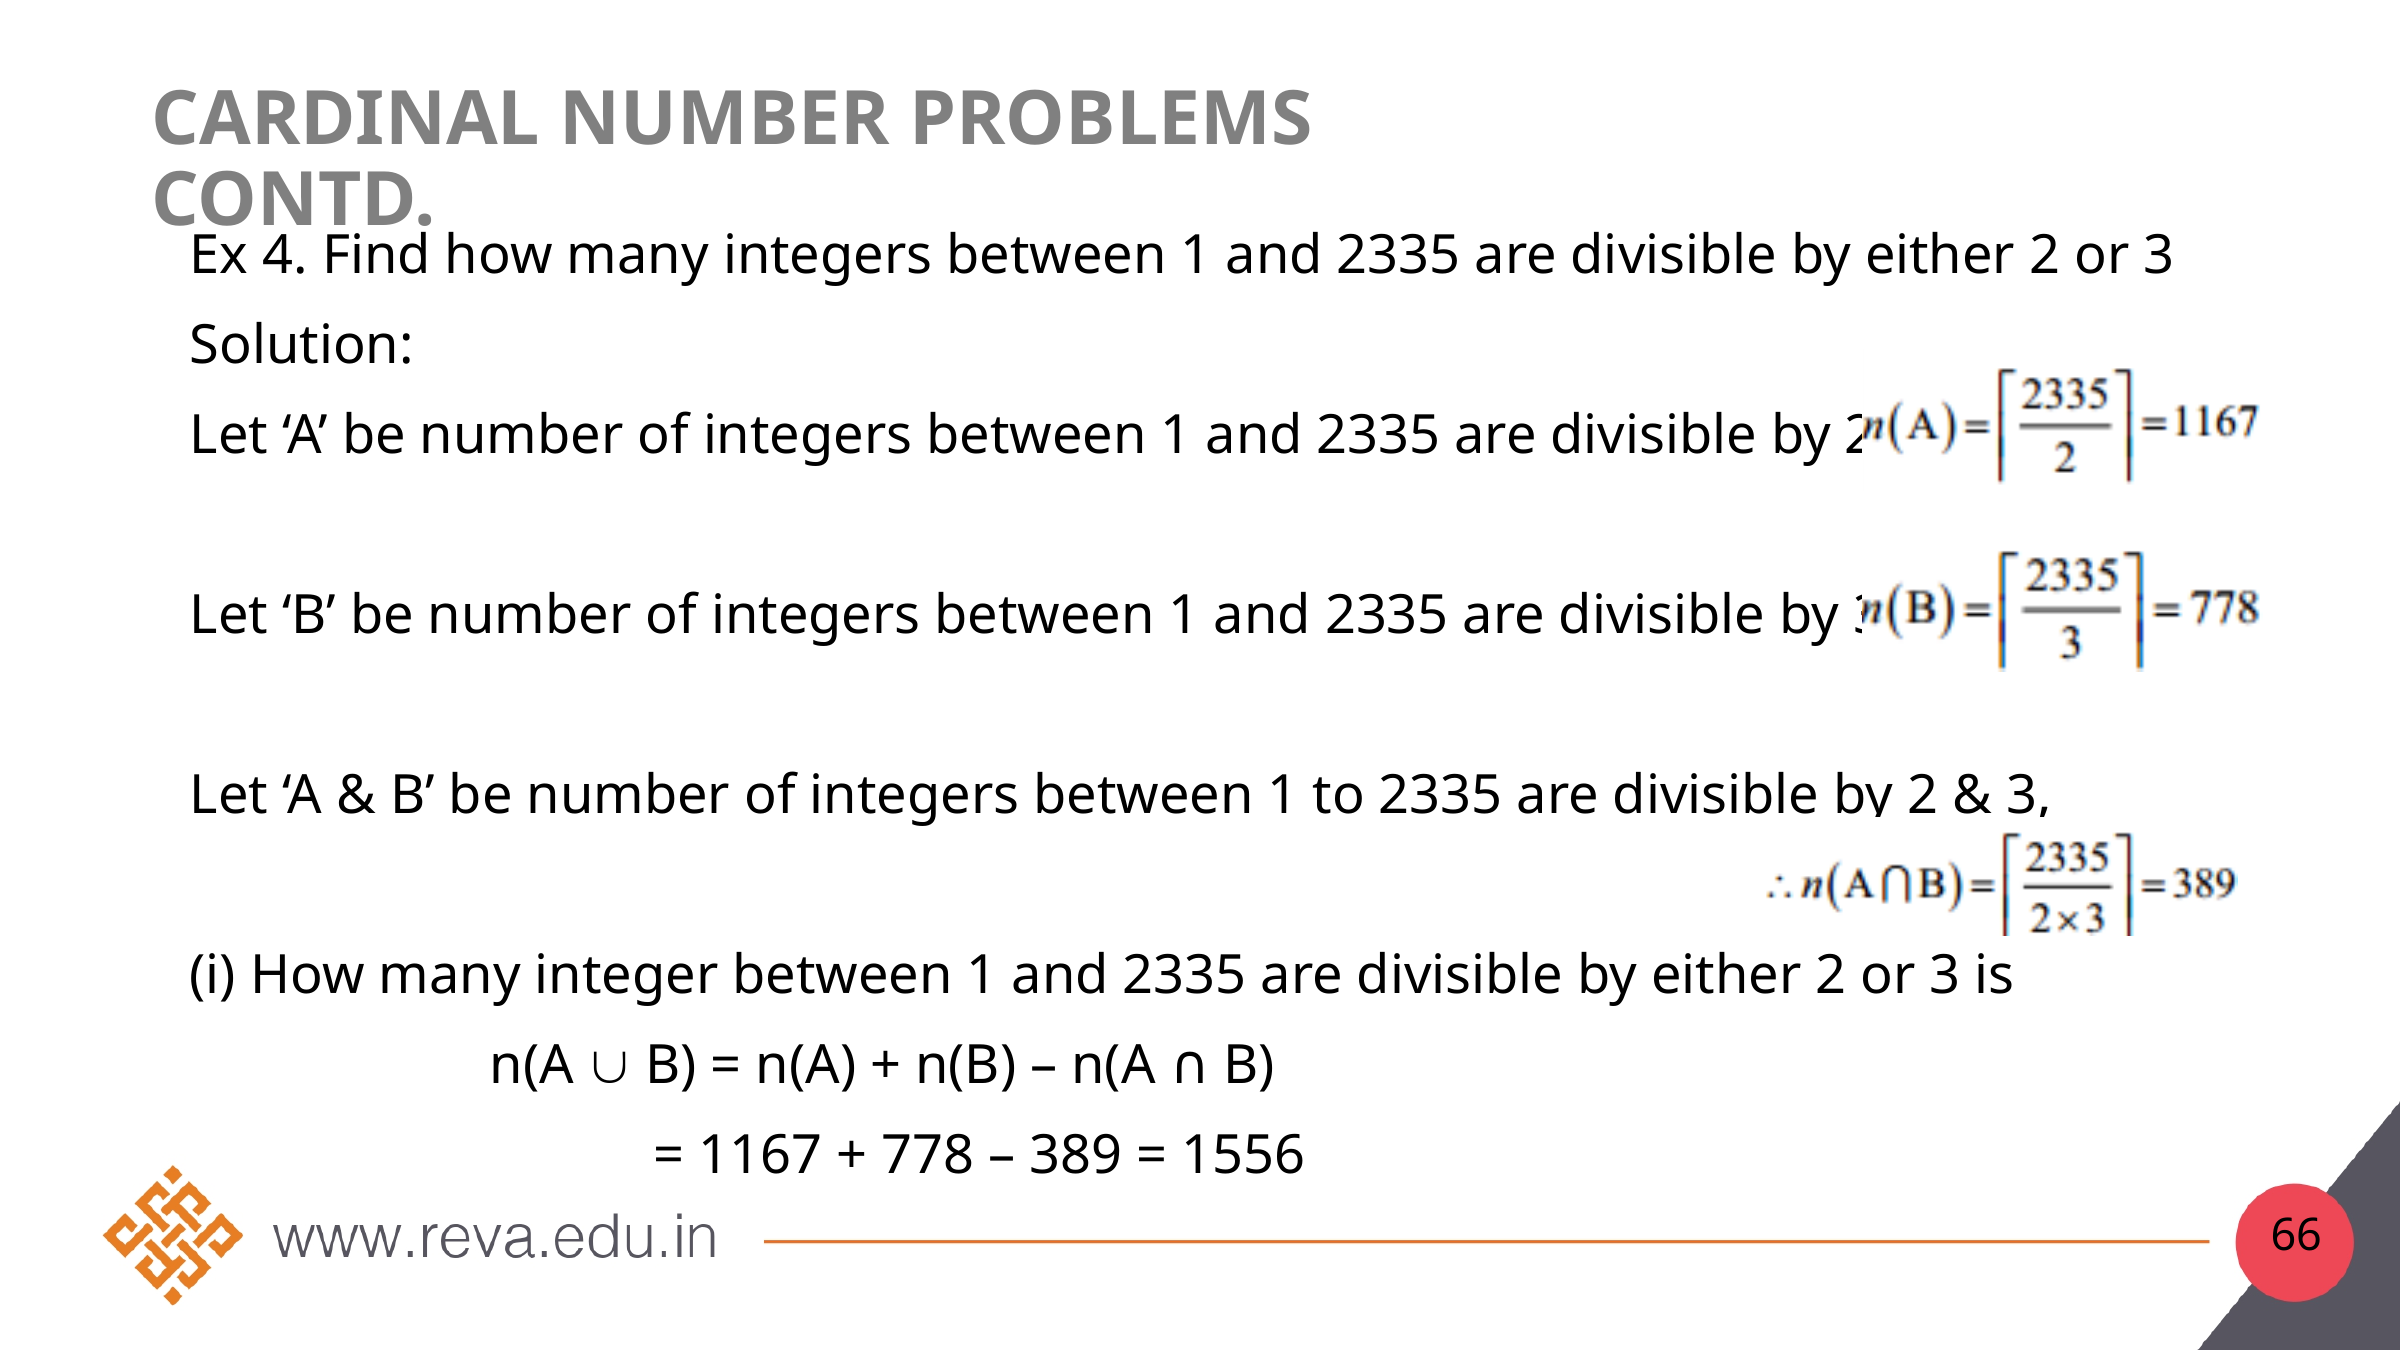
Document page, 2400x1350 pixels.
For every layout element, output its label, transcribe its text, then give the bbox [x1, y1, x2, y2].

title Cardinal Number Problems contd. [136, 77, 1625, 243]
text_box Ex 4. Find how many integers between 1 and 2335 are divisible by either 2 or 3 Solution: Let ‘A’ be number of integers between 1 and 2335 are divisible by 2, Let ‘B’ be number of integers between 1 and 2335 are divisible by 3, Let ‘A & B’ be number of integers between 1 to 2335 are divisible by 2 & 3, (i) How many integer between 1 and 2335 are divisible by either 2 or 3 is n(A  B) = n(A) + n(B) – n(A ∩ B) = 1167 + 778 – 389 = 1556 [174, 212, 2313, 1193]
picture [0, 0, 2400, 1350]
slide_number 66 [2237, 1200, 2355, 1272]
